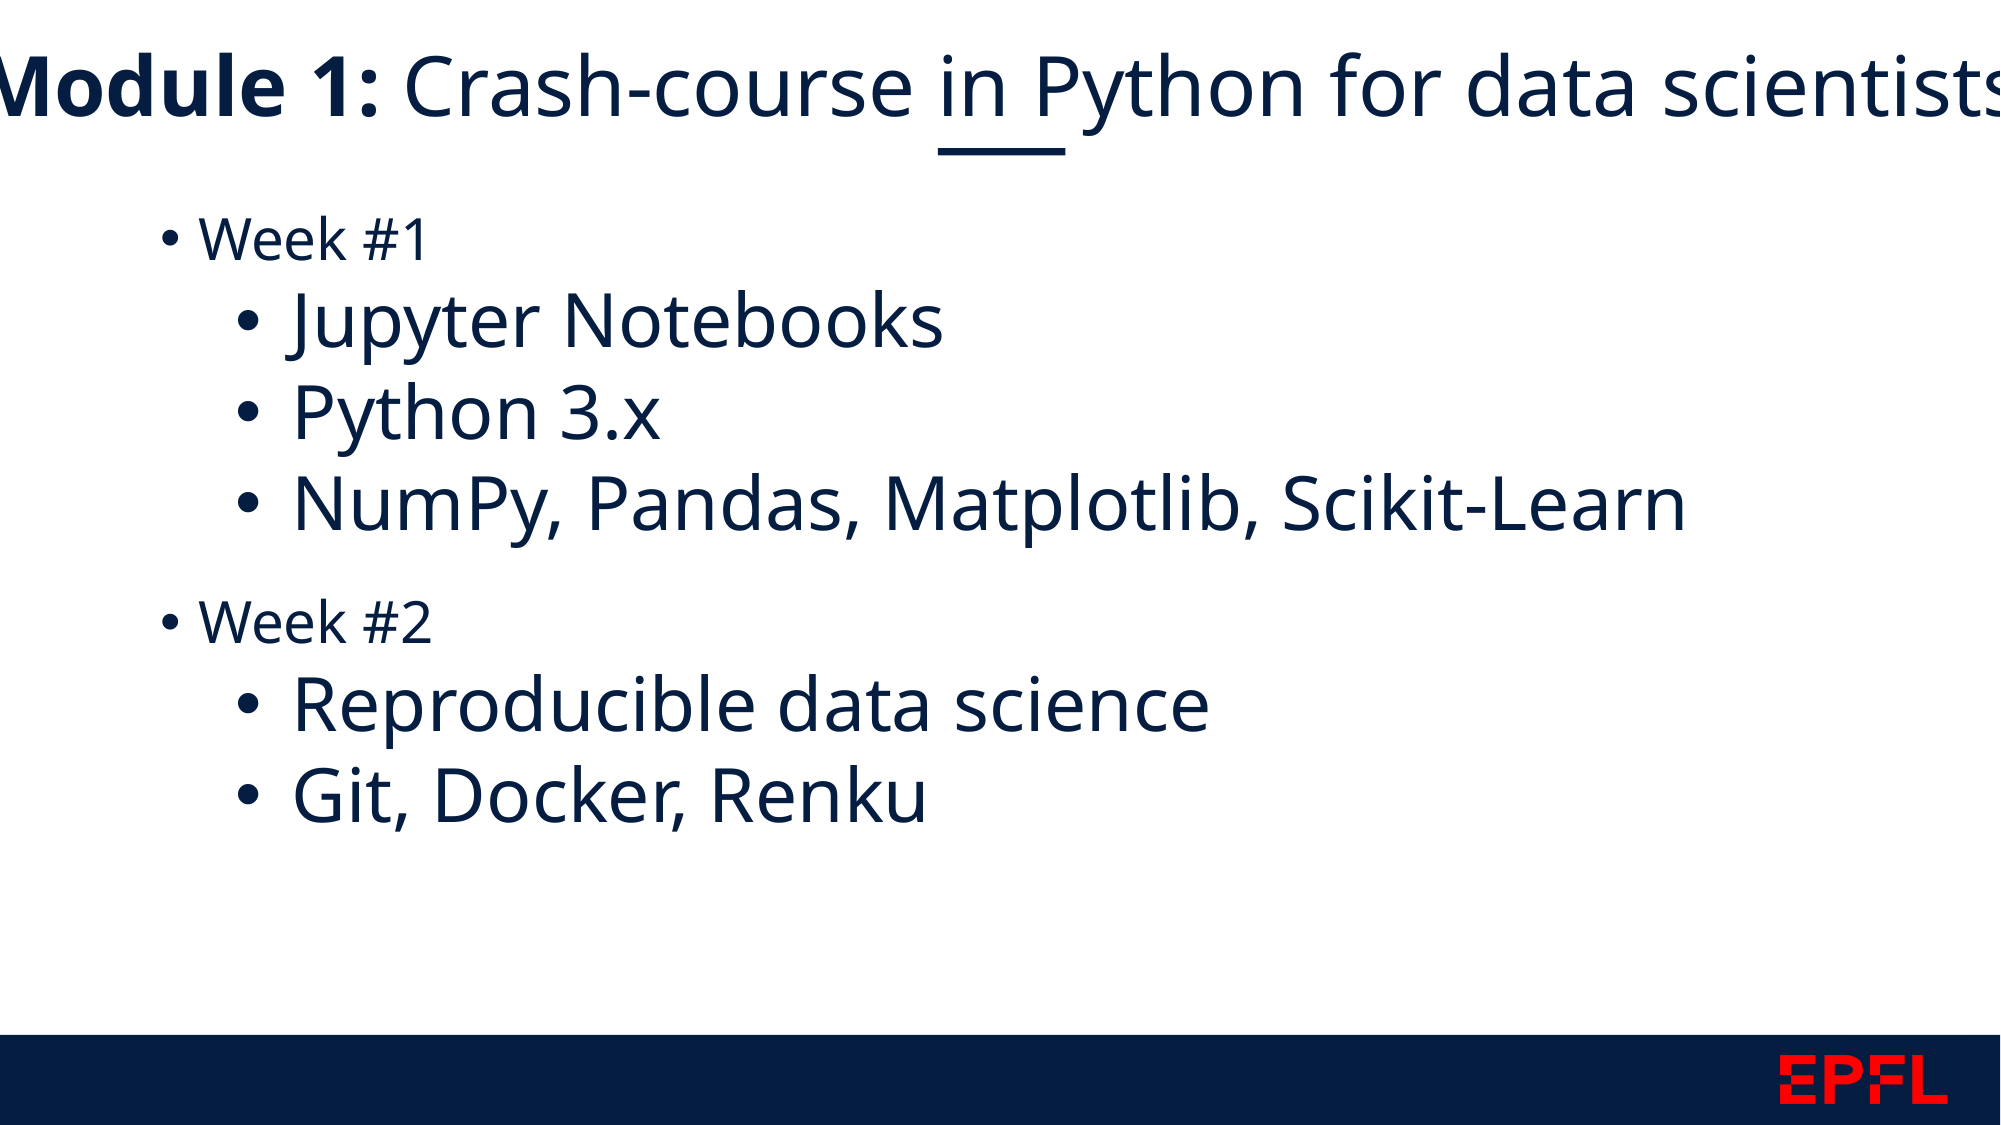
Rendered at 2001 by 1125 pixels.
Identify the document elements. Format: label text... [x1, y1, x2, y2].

text_box Module 1: Crash-course in Python for data scientists [0, 29, 2000, 138]
text_box [937, 148, 1066, 156]
list Week #1 Jupyter Notebooks Python 3.x NumPy, Pandas, Matplotlib, Scikit-Learn Week #2 Reproducible data science Git, Docker, Renku [145, 194, 2000, 1011]
picture [1759, 1034, 1968, 1125]
